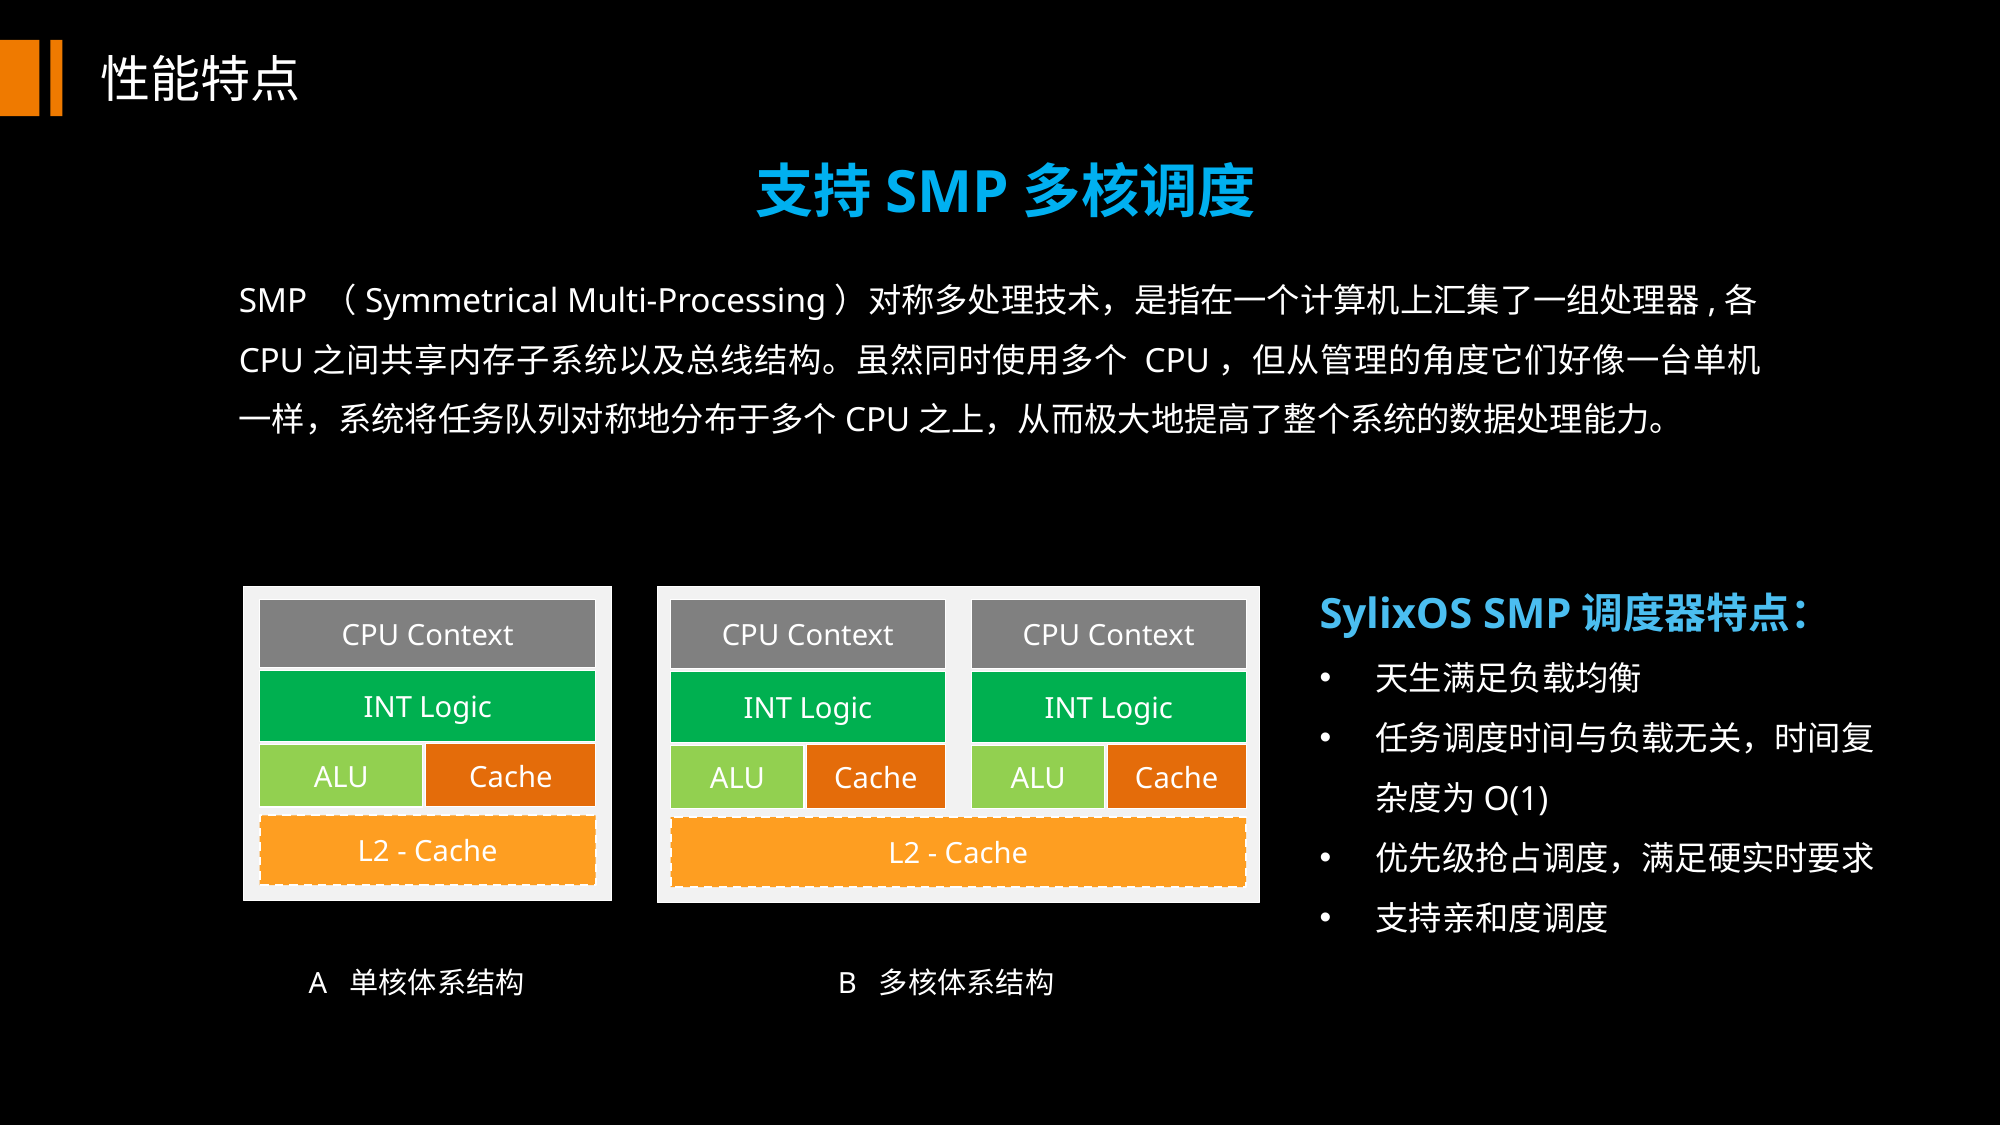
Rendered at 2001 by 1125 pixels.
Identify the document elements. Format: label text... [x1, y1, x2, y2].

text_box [657, 585, 1260, 904]
text_box SylixOS SMP调度器特点： 天生满足负载均衡 任务调度时间与负载无关，时间复杂度为O(1) 优先级抢占调度，满足硬实时要求 支持亲和度调度 [1304, 554, 1898, 944]
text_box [0, 39, 317, 117]
text_box A 单核体系结构 [294, 939, 552, 1007]
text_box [243, 585, 613, 901]
text_box B 多核体系结构 [823, 939, 1082, 1007]
text_box SMP （Symmetrical Multi-Processing）对称多处理技术，是指在一个计算机上汇集了一组处理器,各CPU之间共享内存子系统以及总线结构。虽然同时使用多个 CPU，但从管理的角度它们好像一台单机一样，系统将任务队列对称地分布于多个CPU之上，从而极大地提高了整个系统的数据处理能力。 [223, 251, 1776, 446]
text_box 支持SMP多核调度 [740, 147, 1271, 232]
